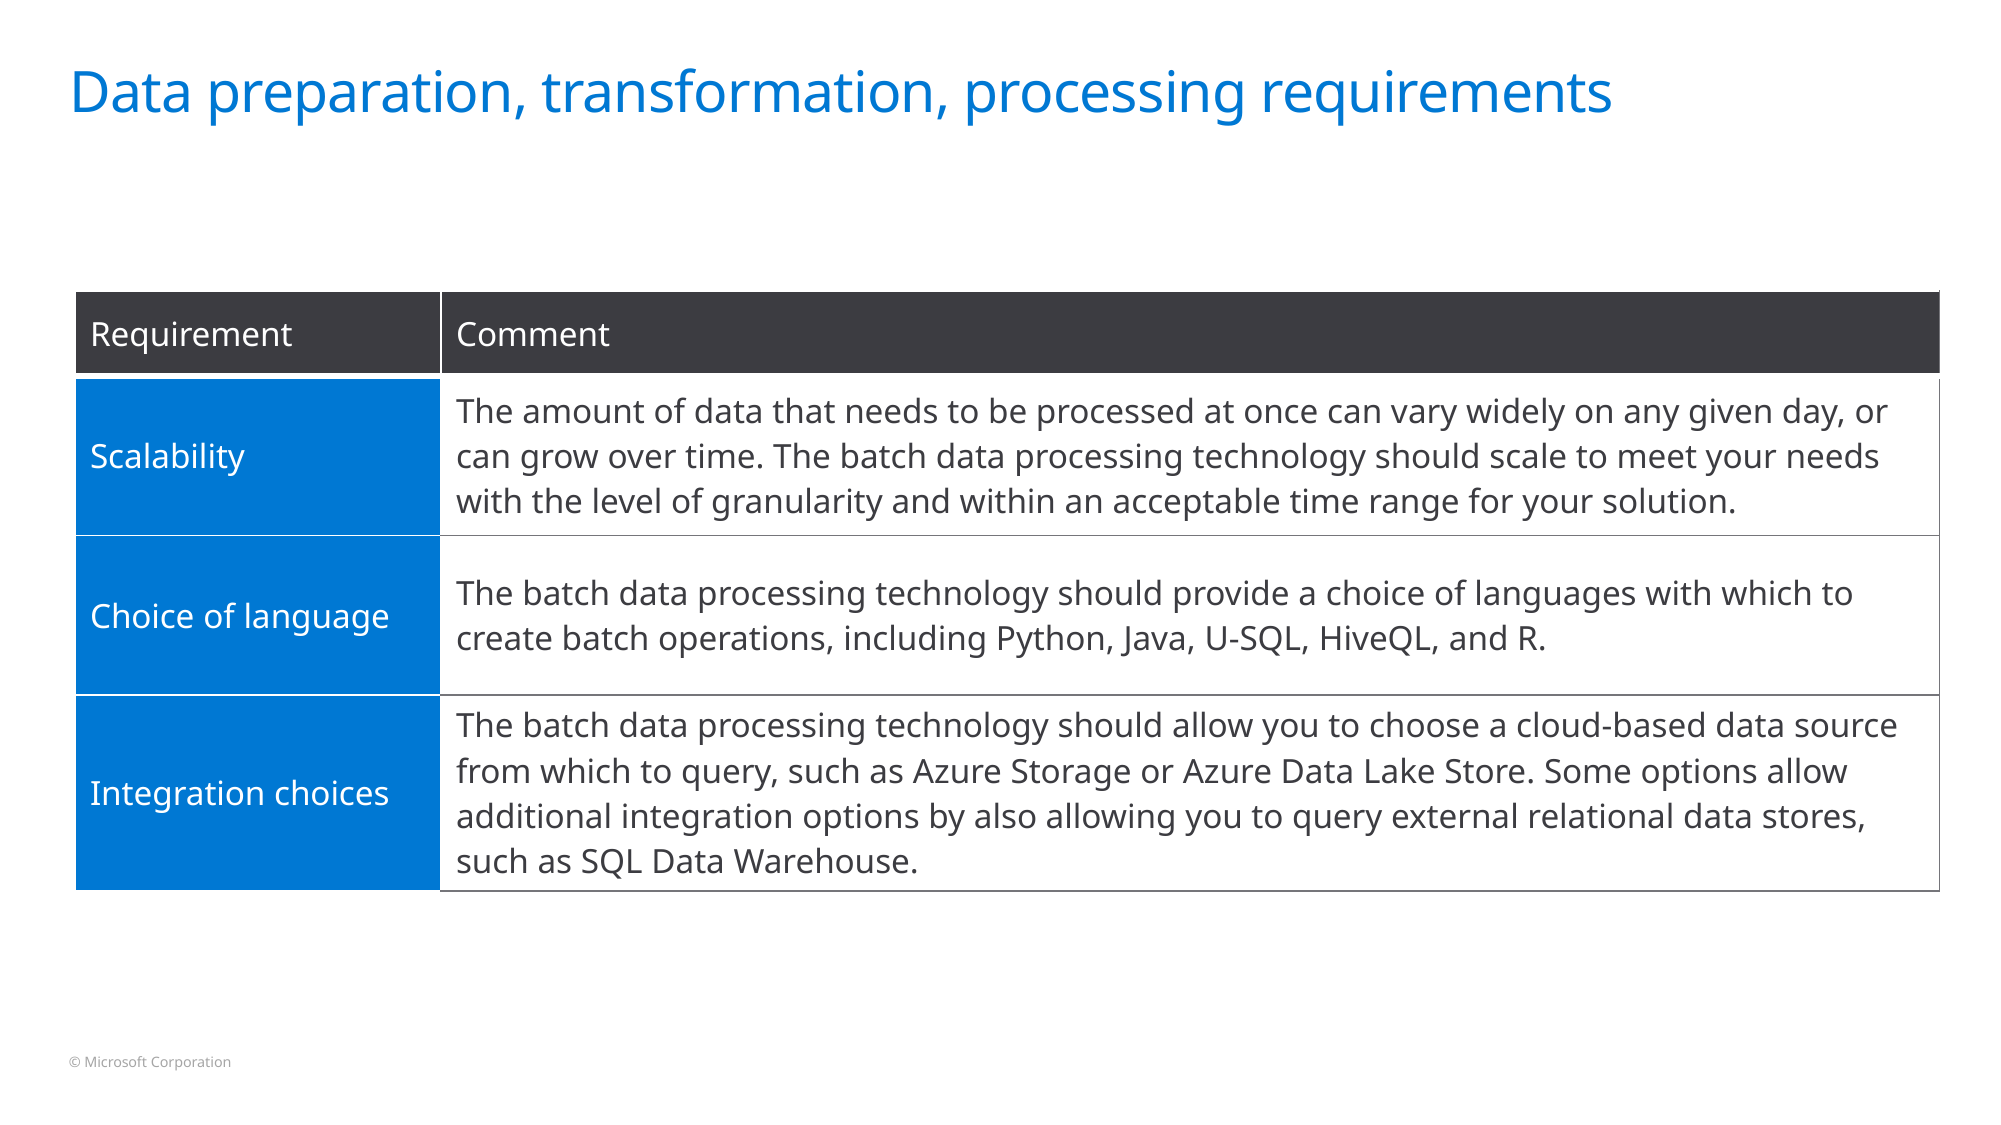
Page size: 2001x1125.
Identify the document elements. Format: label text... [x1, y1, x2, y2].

table_header Requirement [76, 292, 440, 373]
table_cell The amount of data that needs to be processed at once can vary widely on any given day, or can grow over time. The batch data processing technology should scale to meet your needs with the level of granularity and within an acceptable time range for your solution. [442, 379, 1939, 535]
table_cell The batch data processing technology should provide a choice of languages with which to create batch operations, including Python, Java, U-SQL, HiveQL, and R. [442, 536, 1939, 694]
table_cell Choice of language [76, 536, 440, 694]
title Data preparation, transformation, processing requirements [69, 36, 1930, 161]
table_cell Integration choices [76, 696, 440, 890]
table_header Comment [442, 292, 1939, 373]
table_cell The batch data processing technology should allow you to choose a cloud-based data source from which to query, such as Azure Storage or Azure Data Lake Store. Some options allow additional integration options by also allowing you to query external relational data stores, such as SQL Data Warehouse. [442, 696, 1939, 890]
table_cell Scalability [76, 379, 440, 535]
